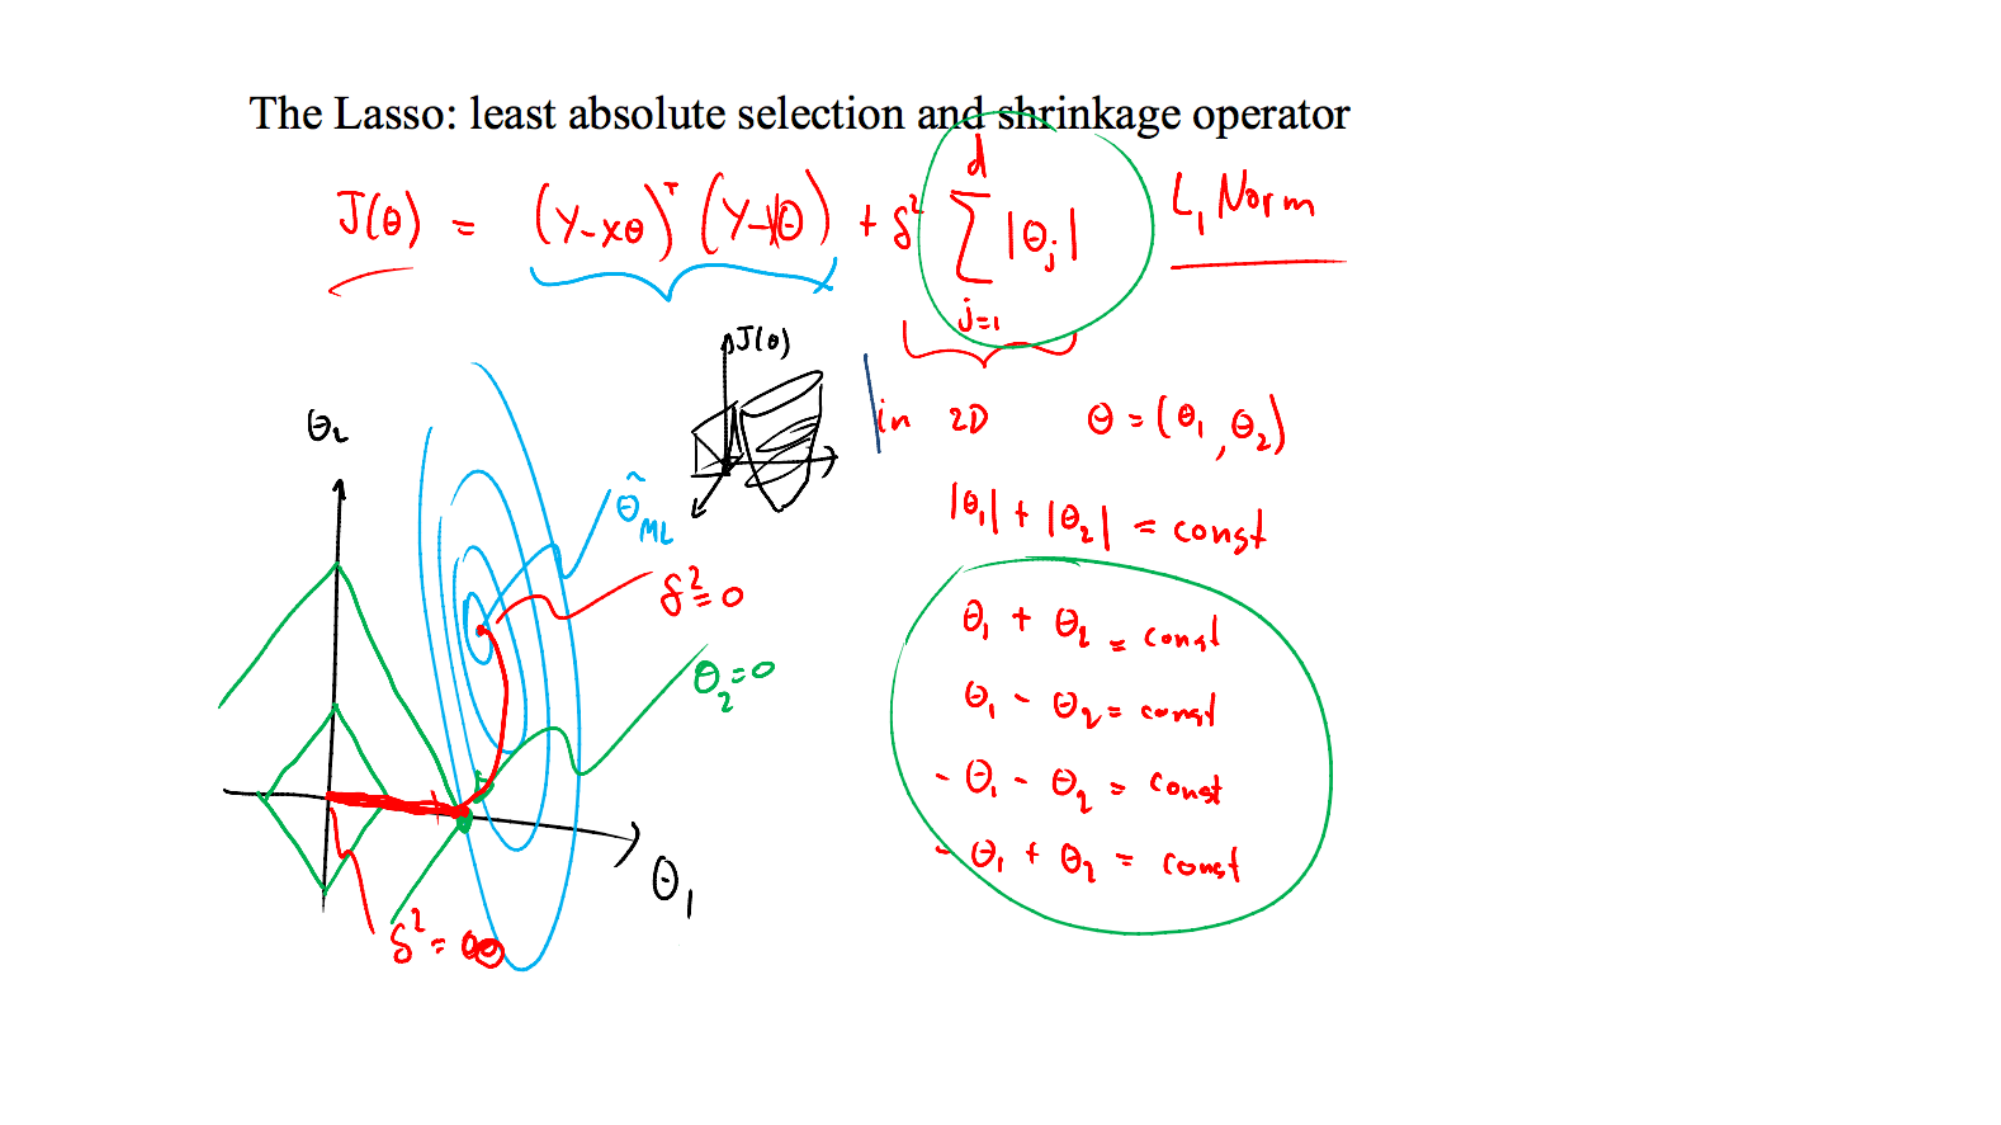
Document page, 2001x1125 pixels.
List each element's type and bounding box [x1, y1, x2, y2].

list [137, 59, 1418, 993]
